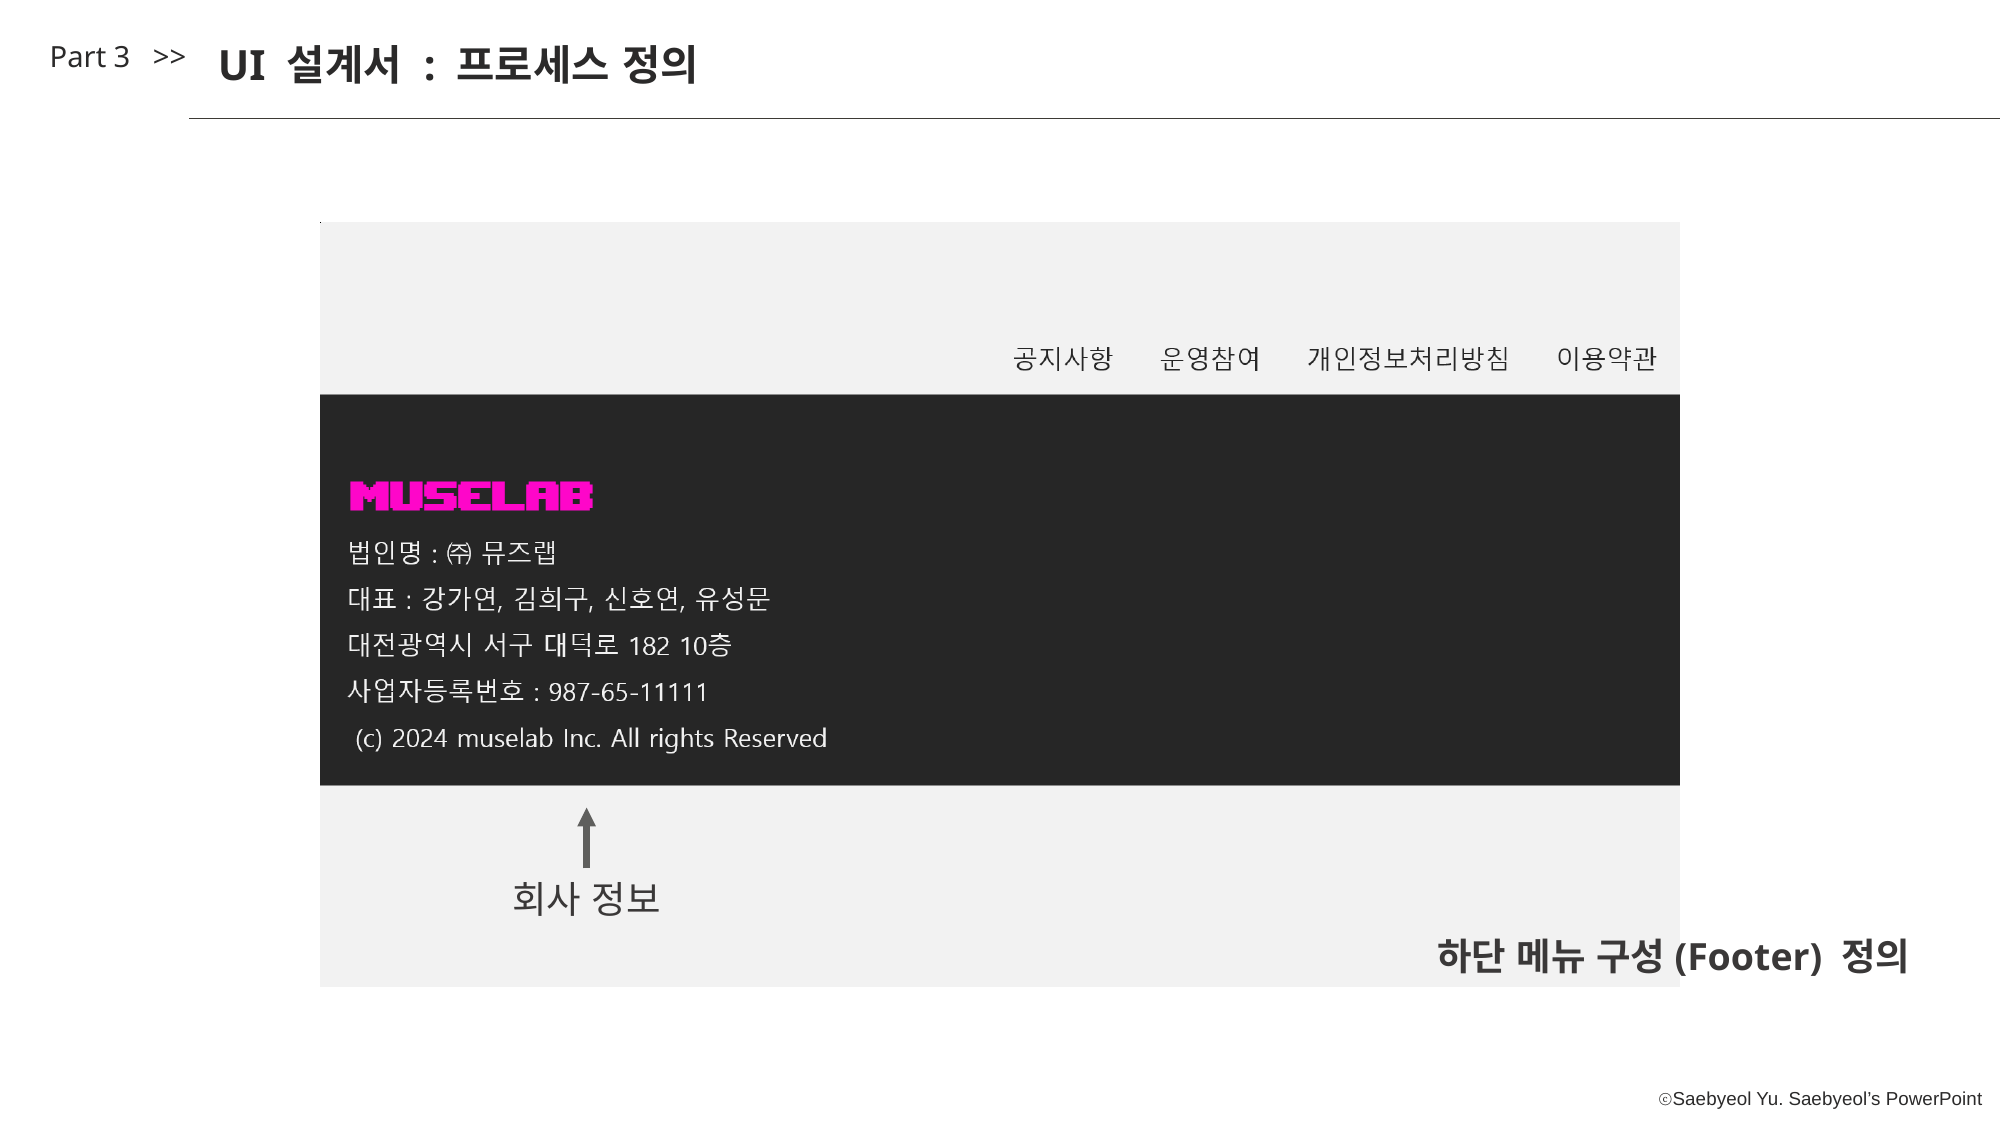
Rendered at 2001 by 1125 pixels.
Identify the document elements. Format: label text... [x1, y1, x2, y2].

text_box Part 3 >> [34, 30, 202, 81]
text_box 하단 메뉴 구성(Footer) 정의 [1680, 925, 1949, 986]
picture [320, 222, 1680, 987]
text_box UI 설계서 : 프로세스 정의 [203, 31, 714, 97]
